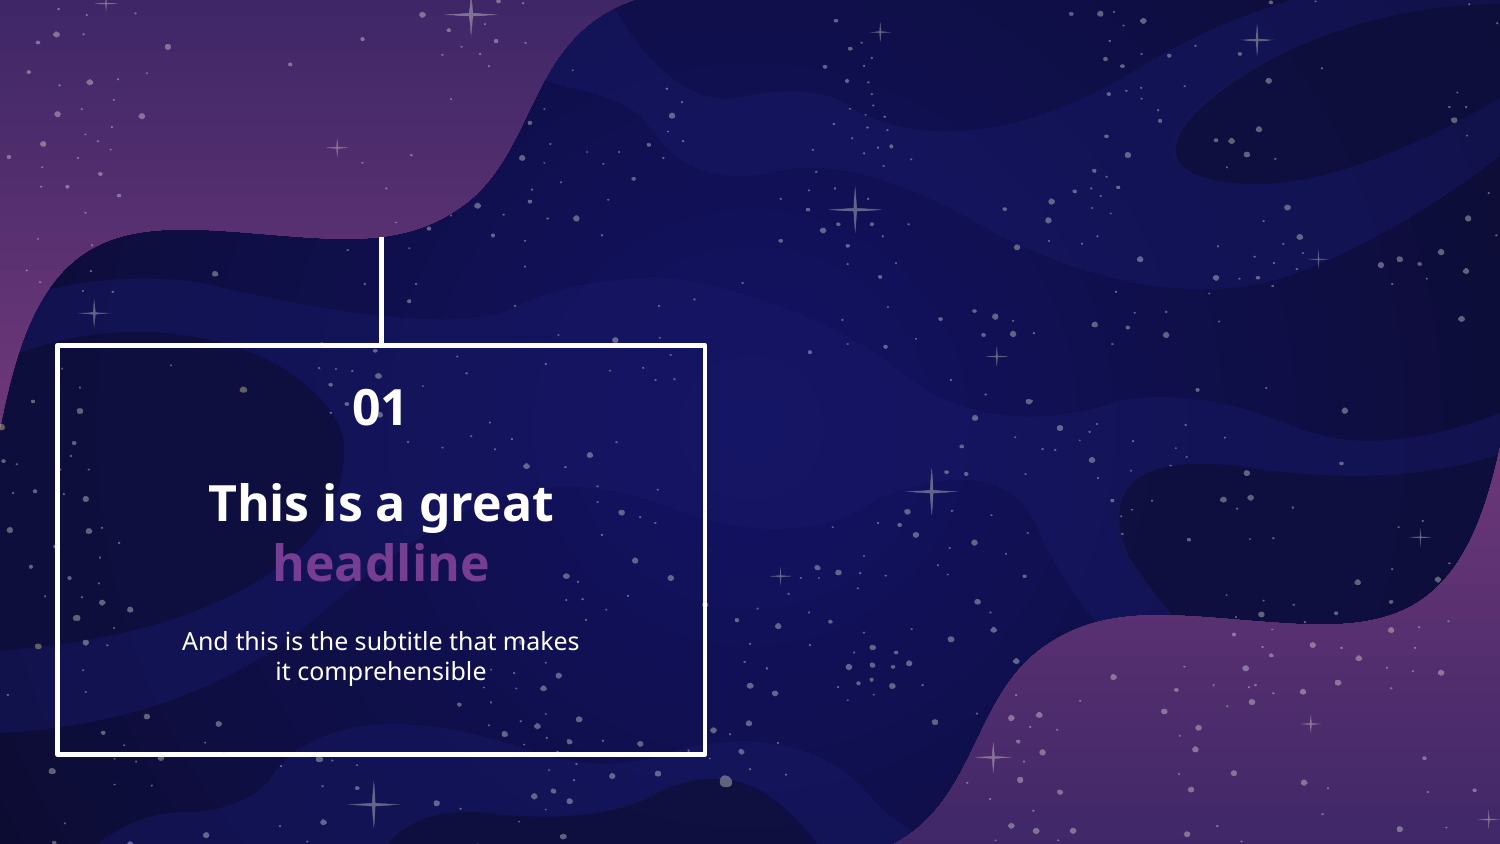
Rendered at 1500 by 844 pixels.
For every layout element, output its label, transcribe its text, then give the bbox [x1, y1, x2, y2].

picture [0, 0, 1500, 844]
subtitle And this is the subtitle that makes it comprehensible [156, 610, 607, 694]
title This is a great headline [146, 456, 617, 582]
title 01 [284, 360, 477, 426]
